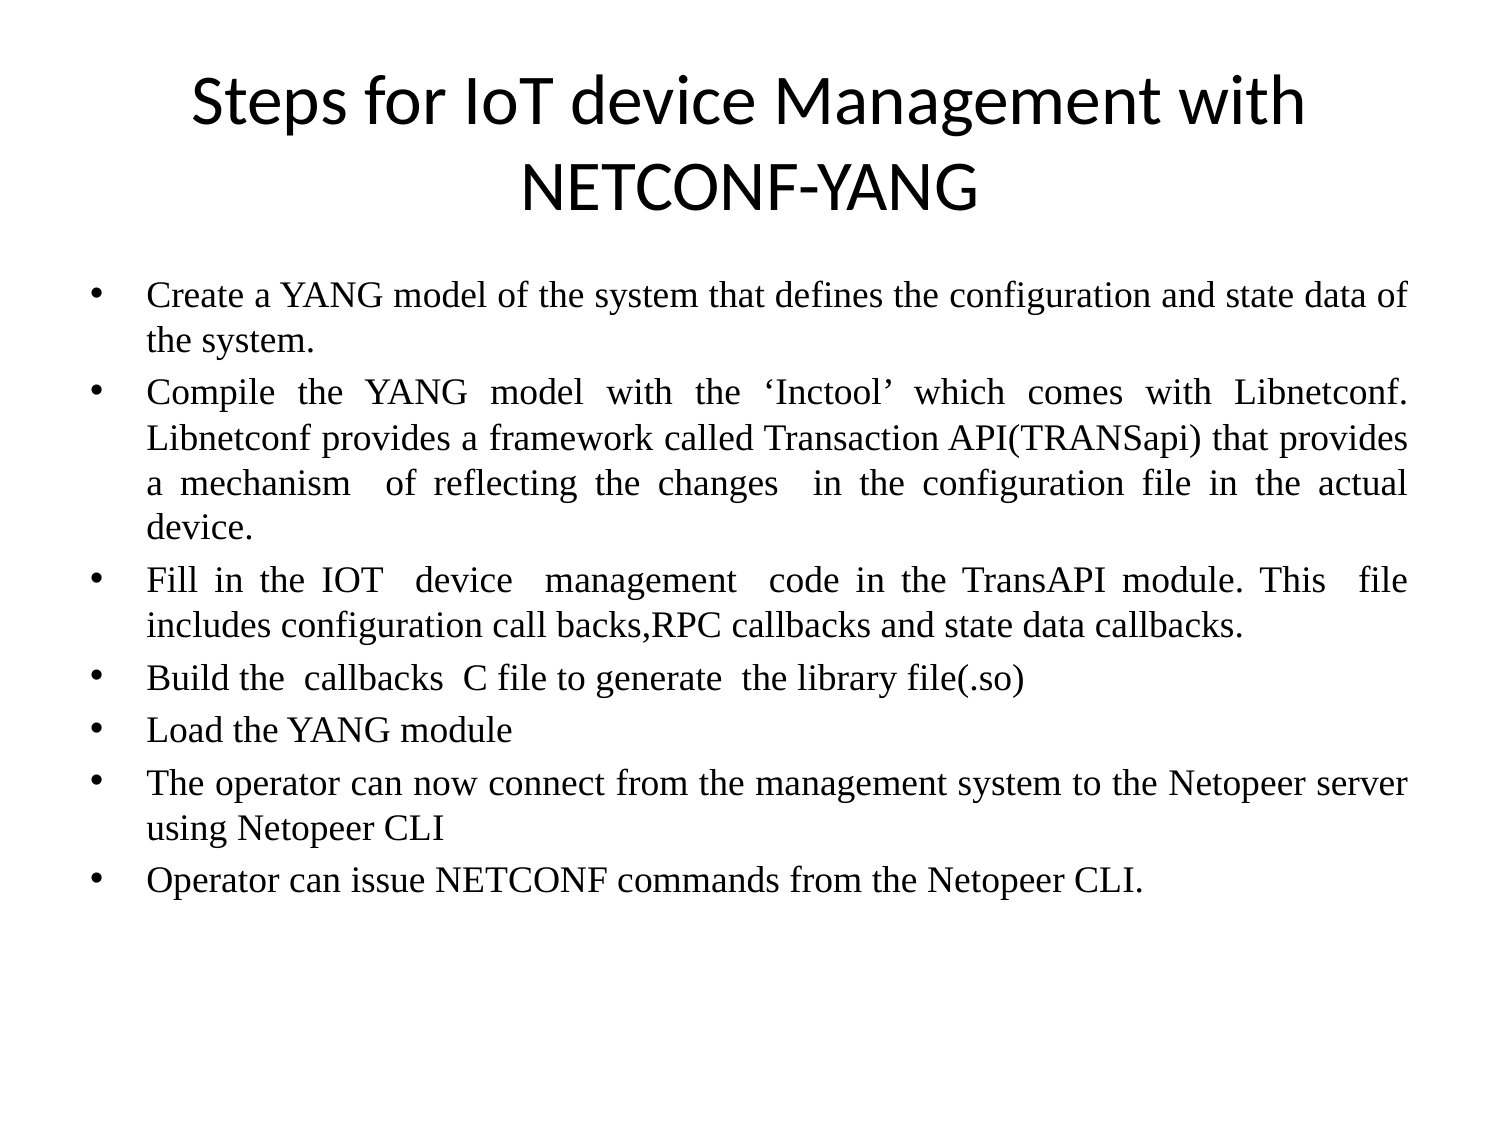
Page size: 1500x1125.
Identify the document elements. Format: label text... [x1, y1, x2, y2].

title Steps for IoT device Management with NETCONF-YANG [75, 45, 1425, 233]
list Create a YANG model of the system that defines the configuration and state data of the system. Compile the YANG model with the ‘Inctool’ which comes with Libnetconf. Libnetconf provides a framework called Transaction API(TRANSapi) that provides a mechanism of reflecting the changes in the configuration file in the actual device. Fill in the IOT device management code in the TransAPI module. This file includes configuration call backs,RPC callbacks and state data callbacks. Build the callbacks C file to generate the library file(.so) Load the YANG module The operator can now connect from the management system to the Netopeer server using Netopeer CLI Operator can issue NETCONF commands from the Netopeer CLI. [75, 262, 1425, 1005]
